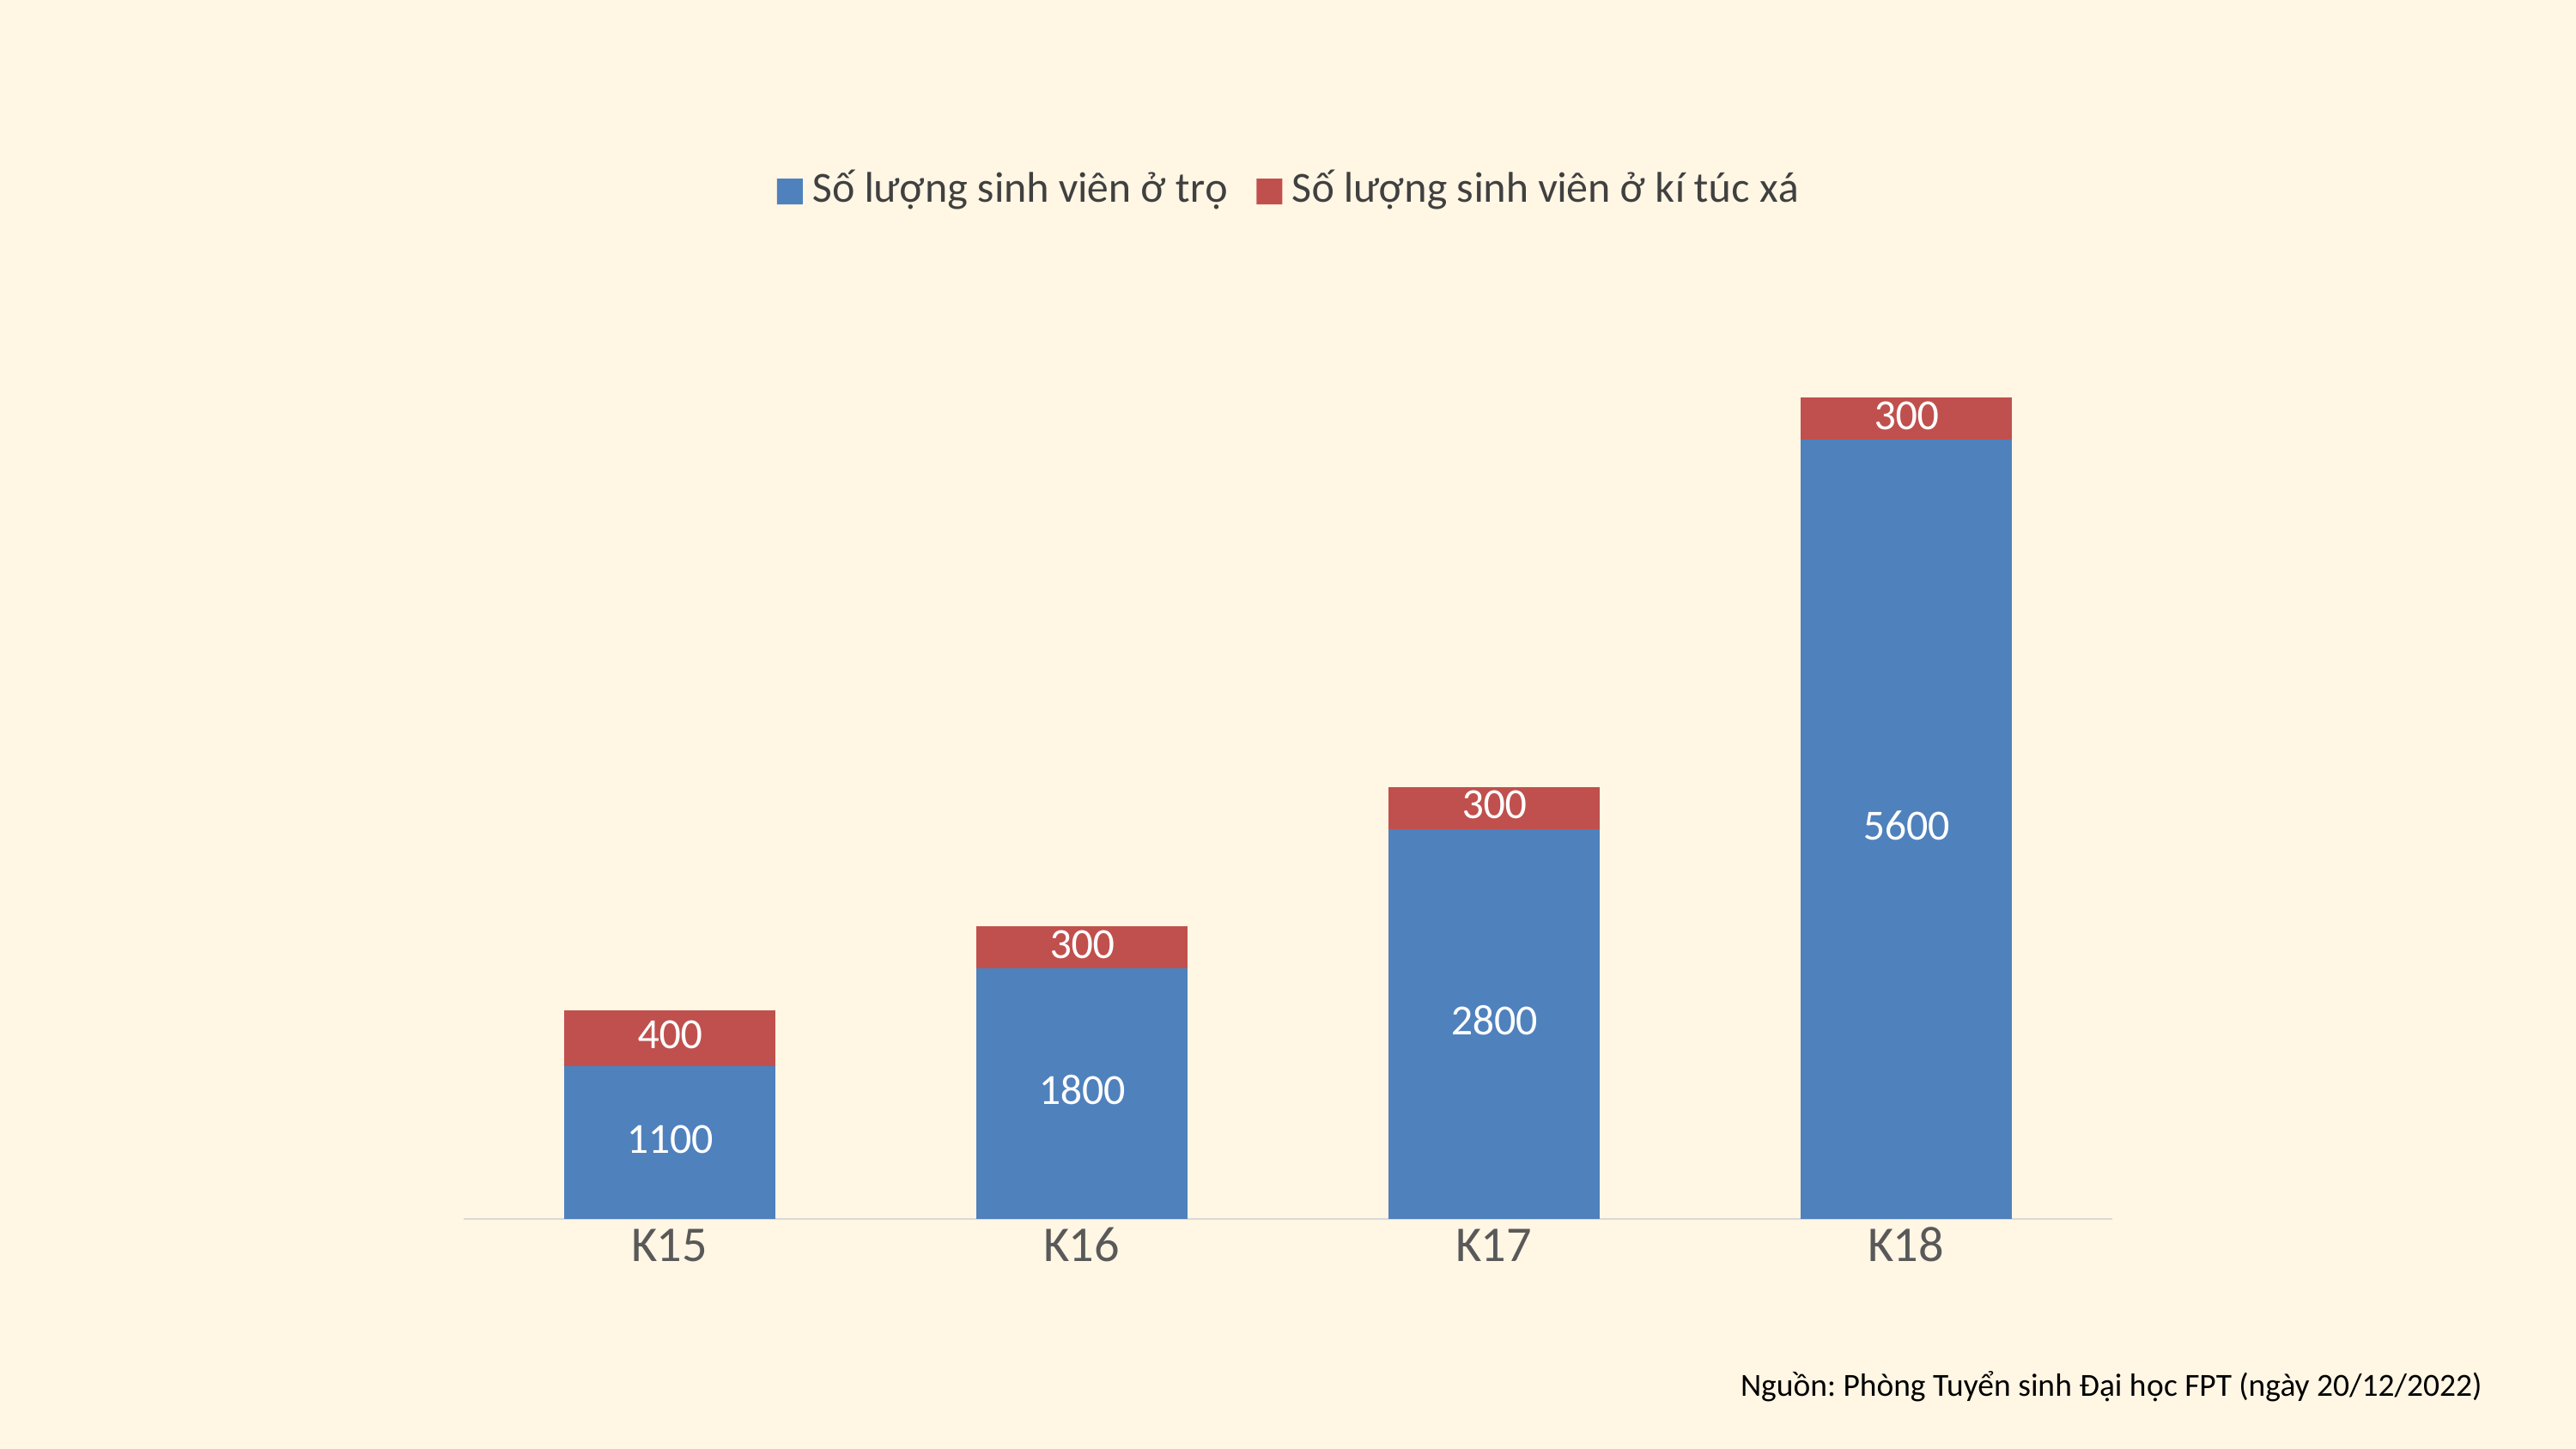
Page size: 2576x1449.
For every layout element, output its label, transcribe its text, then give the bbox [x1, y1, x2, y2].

chart [428, 151, 2148, 1297]
text_box Nguồn: Phòng Tuyển sinh Đại học FPT (ngày 20/12/2022) [1728, 1357, 2512, 1409]
